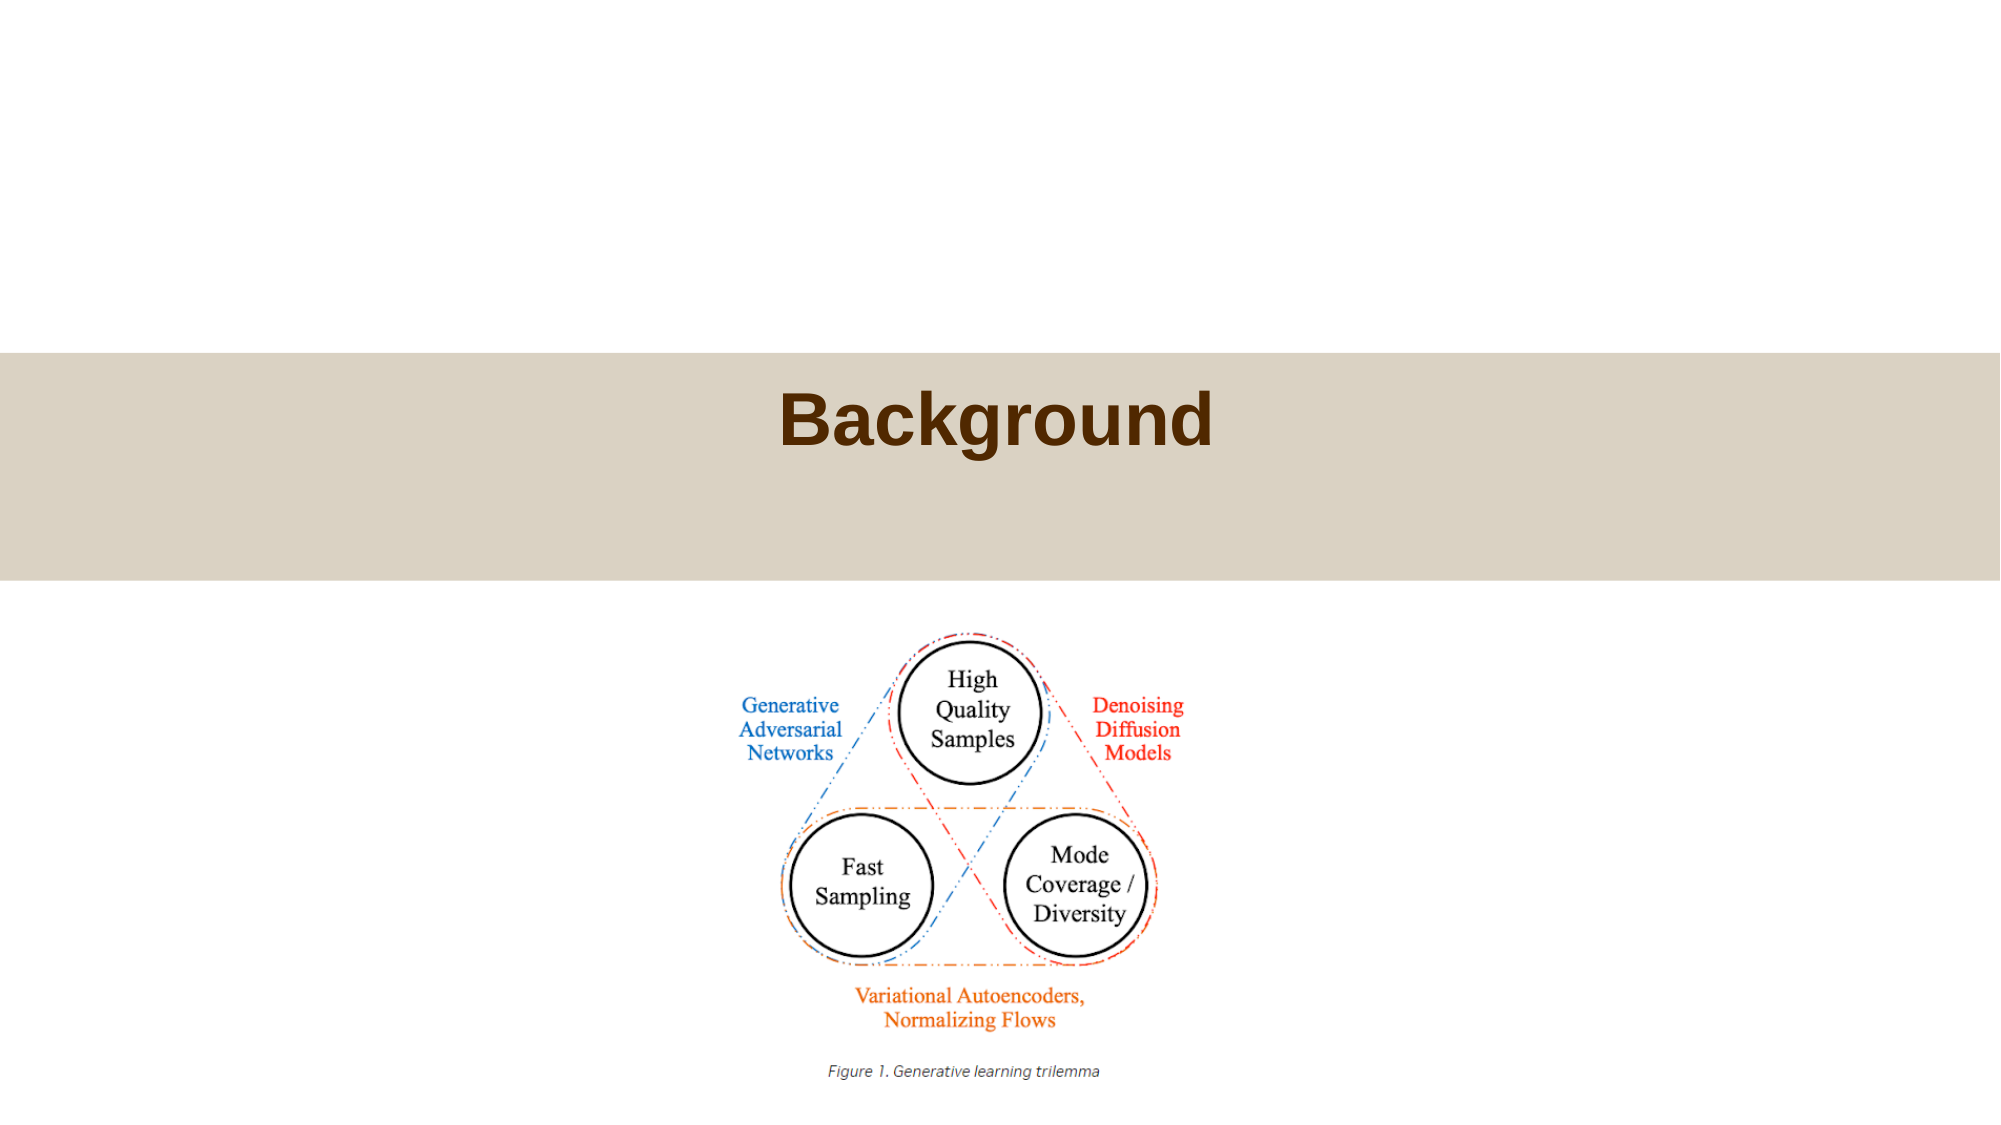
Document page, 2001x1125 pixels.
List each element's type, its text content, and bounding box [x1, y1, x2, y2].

picture [729, 618, 1202, 1101]
text_box Background [0, 352, 2000, 581]
